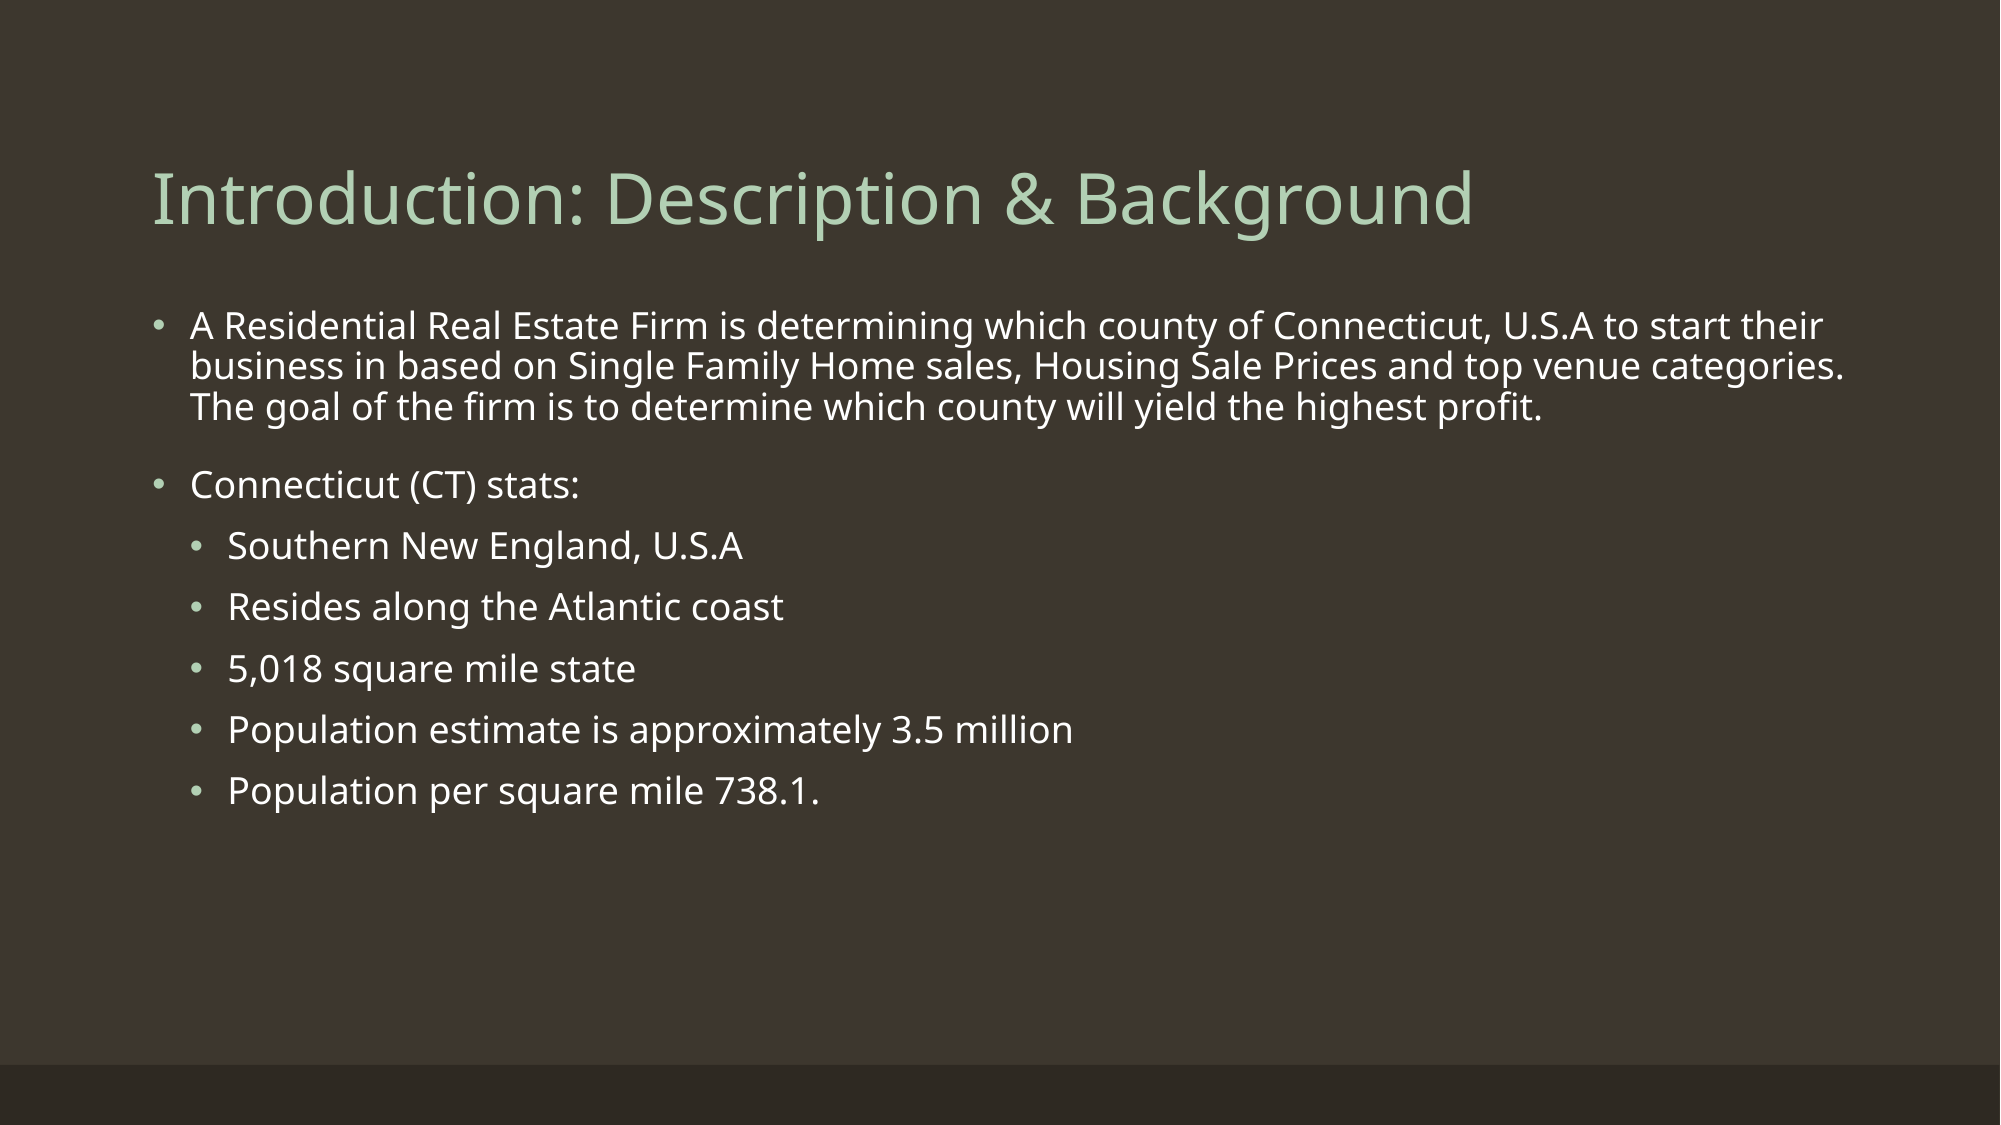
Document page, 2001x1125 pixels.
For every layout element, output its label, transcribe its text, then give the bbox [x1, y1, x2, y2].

title Introduction: Description & Background [137, 59, 1863, 248]
list A Residential Real Estate Firm is determining which county of Connecticut, U.S.A to start their business in based on Single Family Home sales, Housing Sale Prices and top venue categories. The goal of the firm is to determine which county will yield the highest profit. Connecticut (CT) stats: Southern New England, U.S.A Resides along the Atlantic coast 5,018 square mile state Population estimate is approximately 3.5 million Population per square mile 738.1. [137, 299, 1863, 1014]
